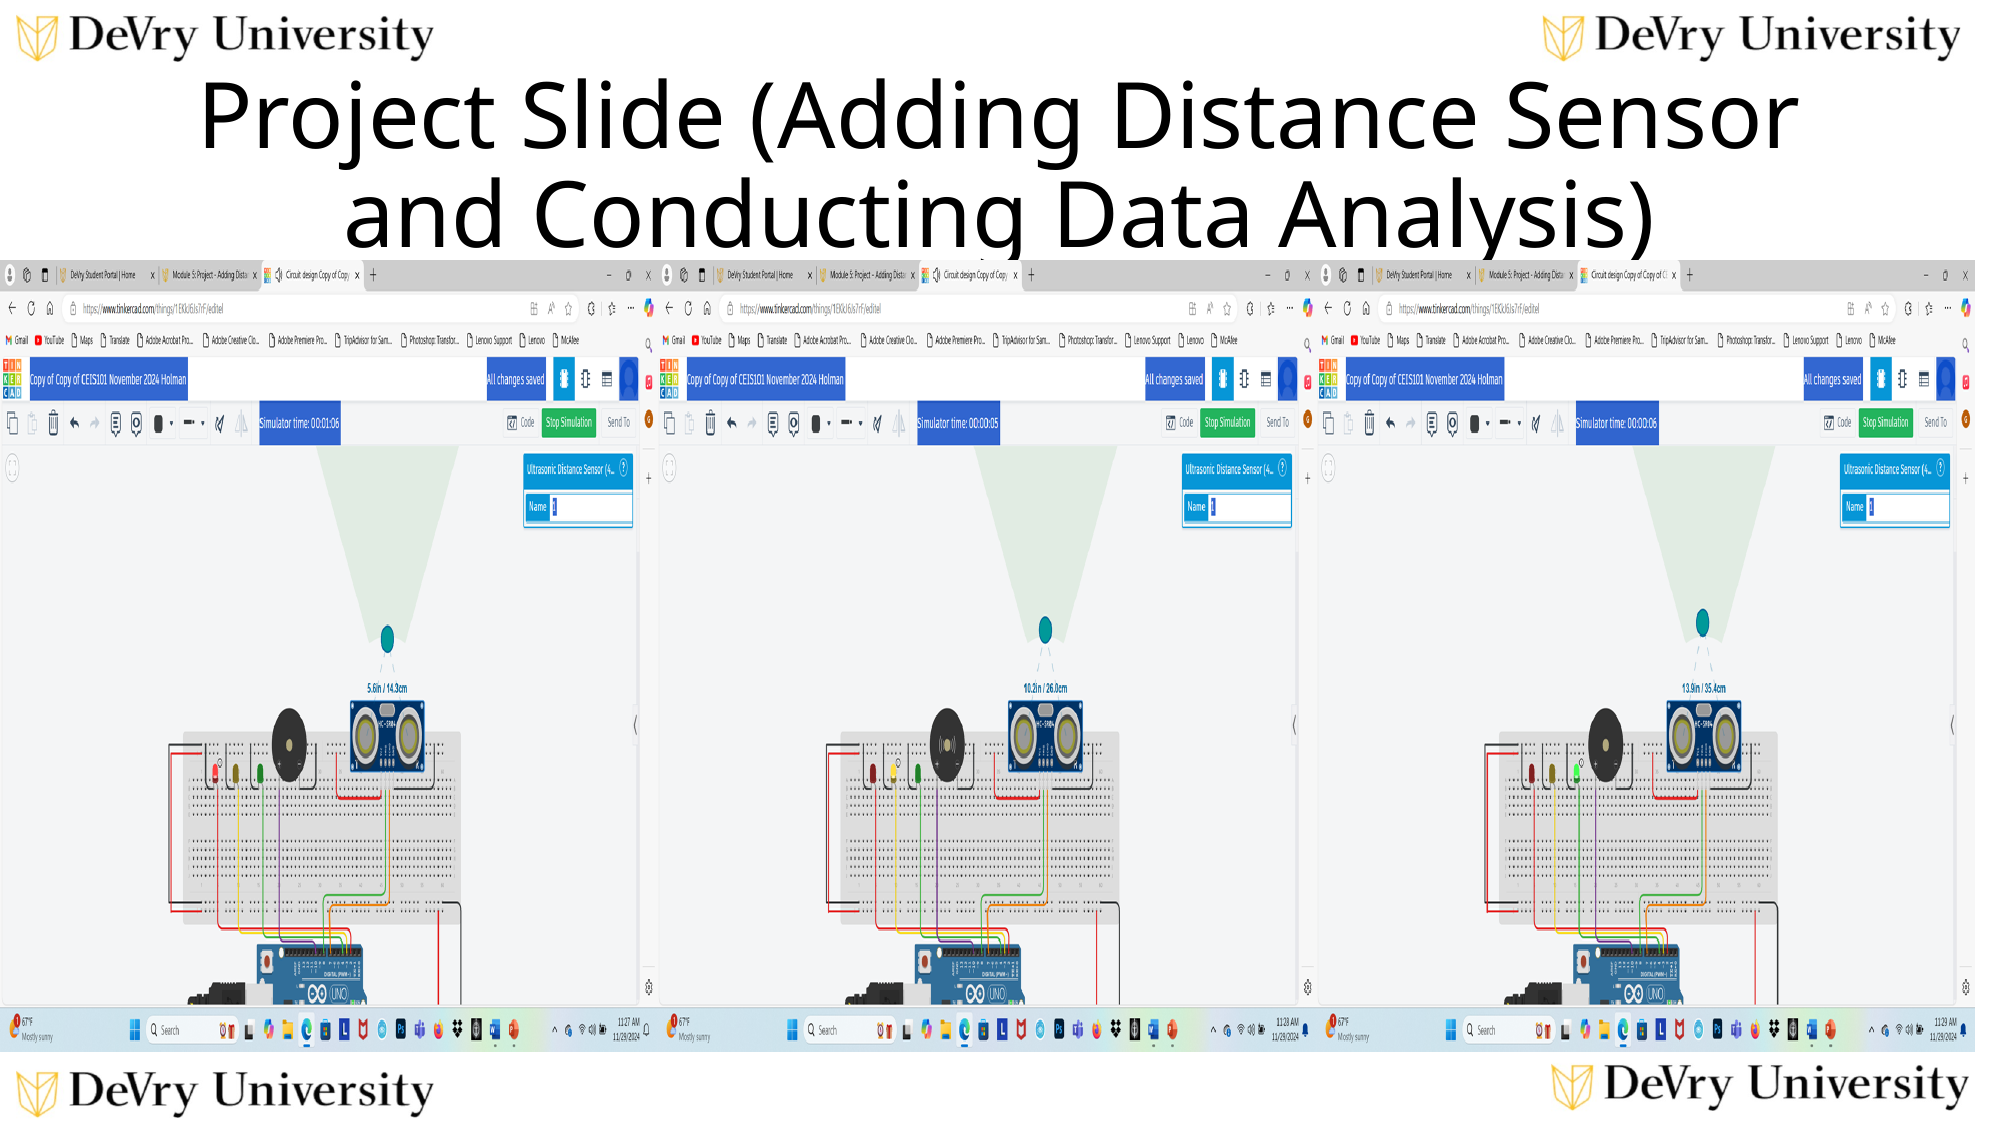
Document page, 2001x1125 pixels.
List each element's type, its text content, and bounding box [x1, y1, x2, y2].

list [0, 260, 657, 1052]
picture [16, 8, 434, 68]
picture [657, 260, 1975, 1052]
picture [1551, 1057, 1969, 1117]
picture [1542, 8, 1961, 68]
picture [16, 1065, 434, 1124]
title Project Slide (Adding Distance Sensor and Conducting Data Analysis) [137, 59, 1863, 260]
